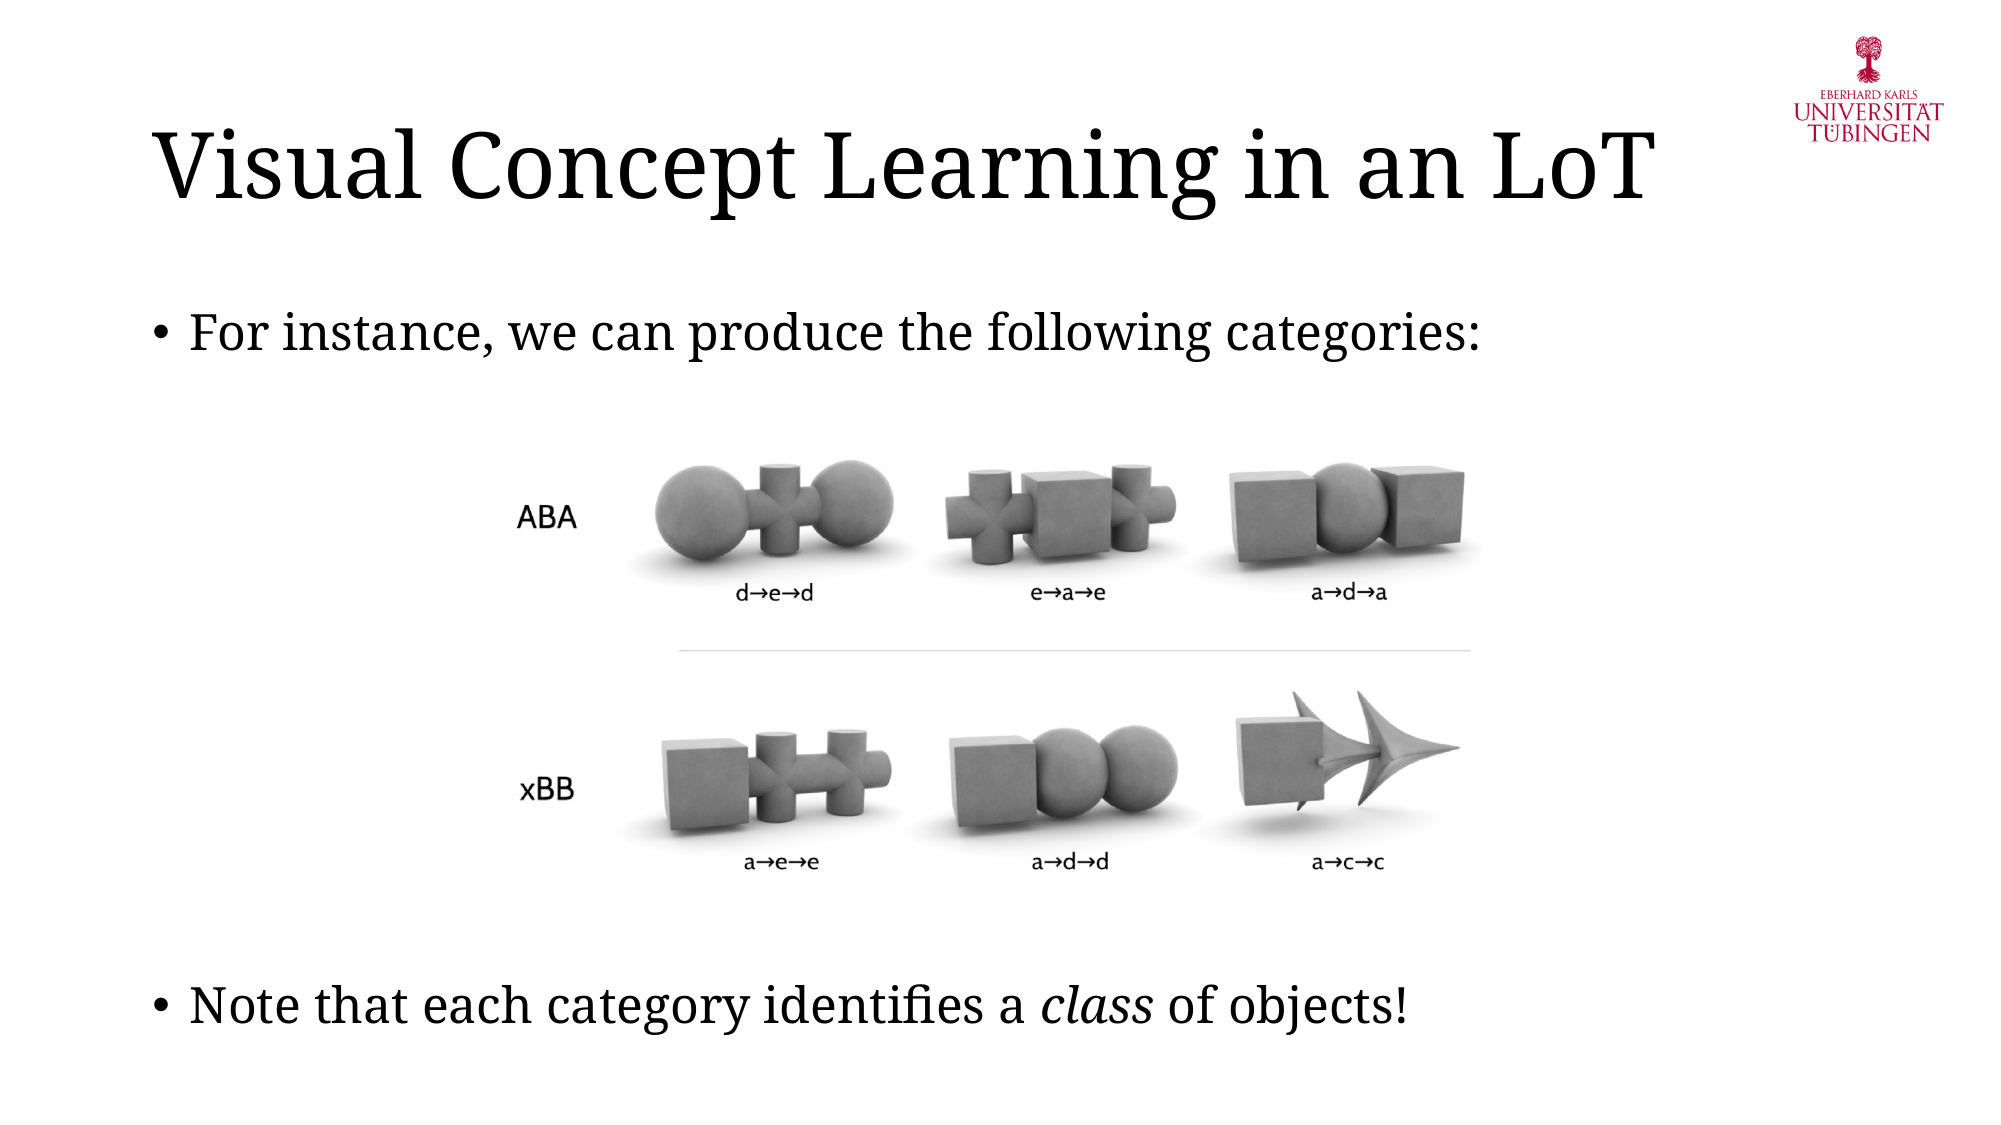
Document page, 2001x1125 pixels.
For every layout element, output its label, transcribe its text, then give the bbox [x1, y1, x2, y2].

picture [498, 460, 1491, 914]
list For instance, we can produce the following categories: Note that each category identifies a class of objects! [137, 299, 1863, 1051]
title Visual Concept Learning in an LoT [137, 59, 1863, 278]
picture [1790, 33, 1947, 145]
